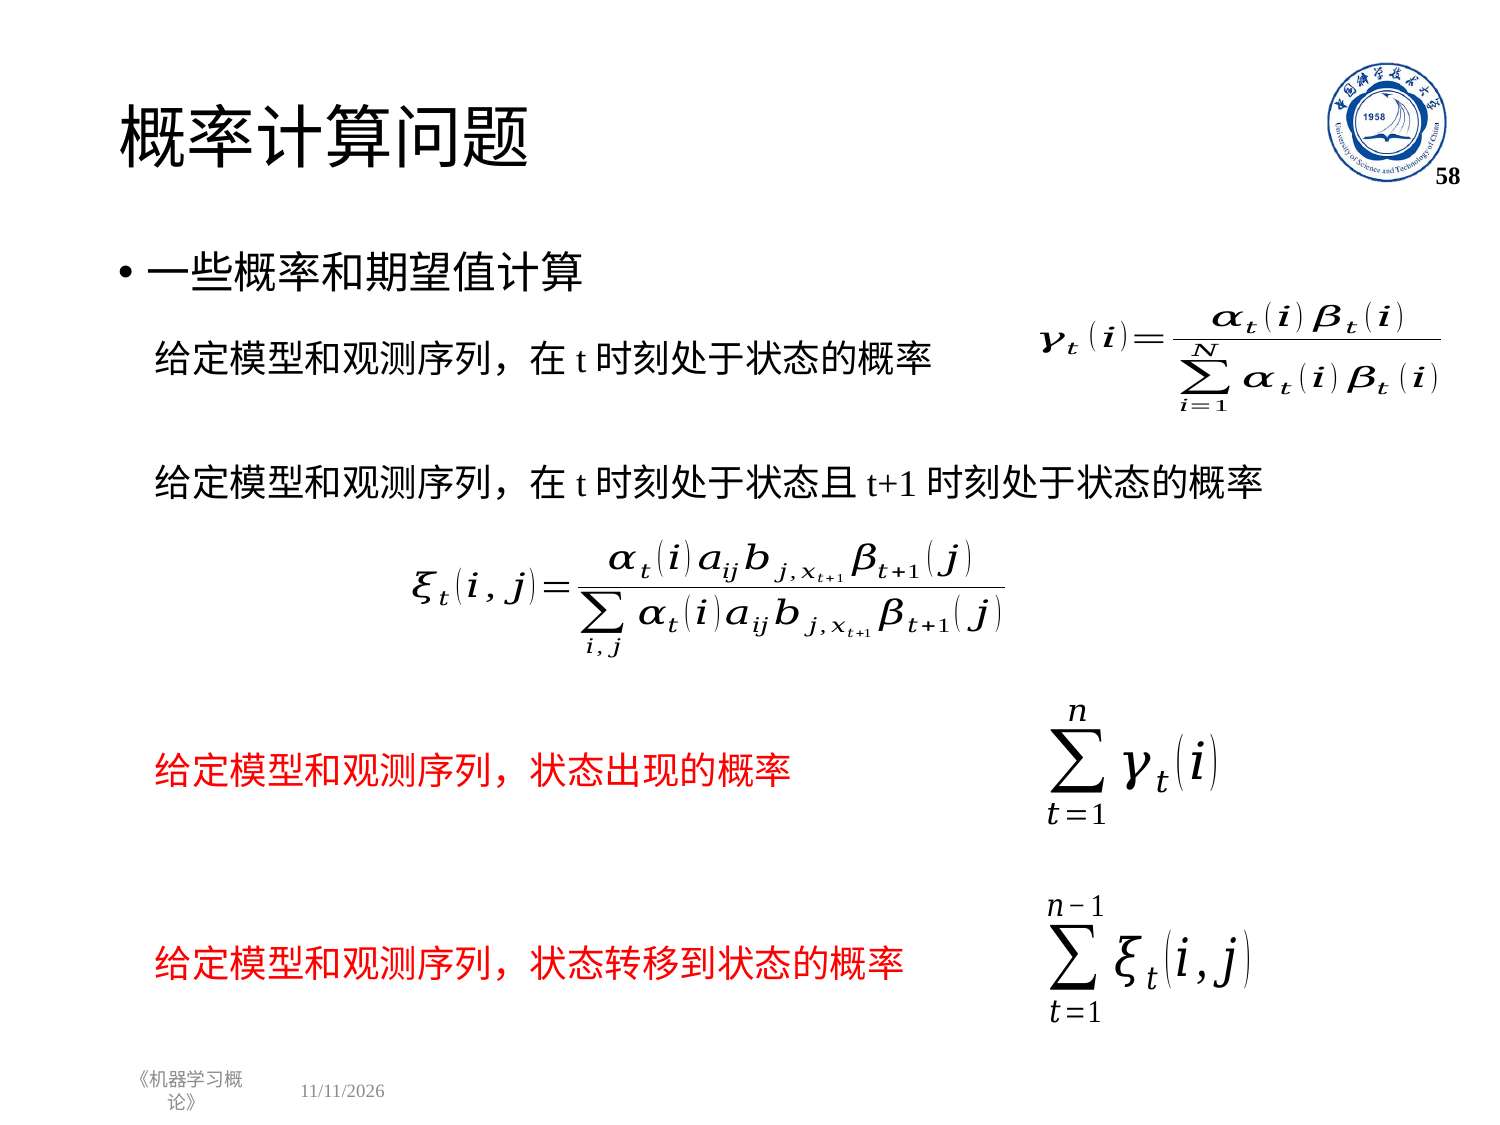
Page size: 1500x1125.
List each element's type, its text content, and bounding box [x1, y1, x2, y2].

picture [1397, 59, 1450, 144]
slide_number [285, 1068, 422, 1113]
footer 《机器学习概论》 [104, 1068, 270, 1113]
list 一些概率和期望值计算 [103, 243, 1397, 1053]
slide_number 58 [1372, 144, 1476, 205]
title 概率计算问题 [103, 59, 1397, 221]
